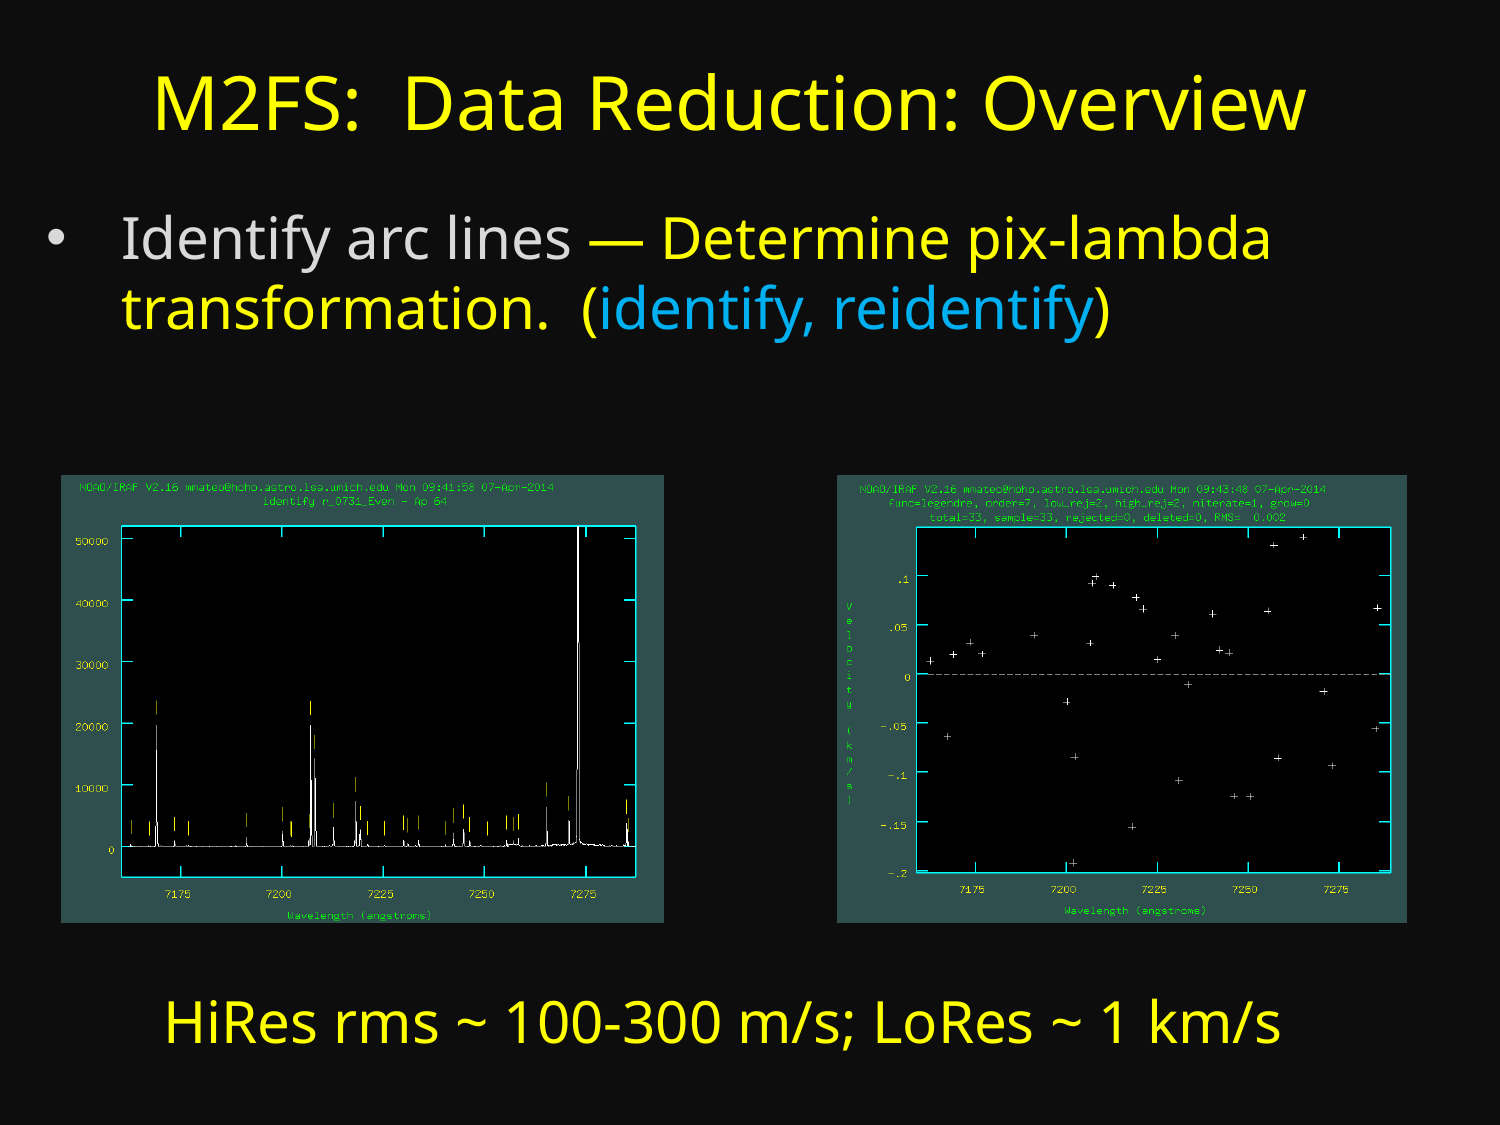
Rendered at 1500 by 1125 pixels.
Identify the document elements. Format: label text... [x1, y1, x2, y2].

text_box HiRes rms ~ 100-300 m/s; LoRes ~ 1 km/s [148, 977, 1350, 1063]
picture [61, 475, 664, 923]
picture [837, 475, 1407, 923]
text_box Identify arc lines — Determine pix-lambda transformation. (identify, reidentify) [31, 194, 1467, 349]
text_box M2FS: Data Reduction: Overview [136, 48, 1324, 154]
